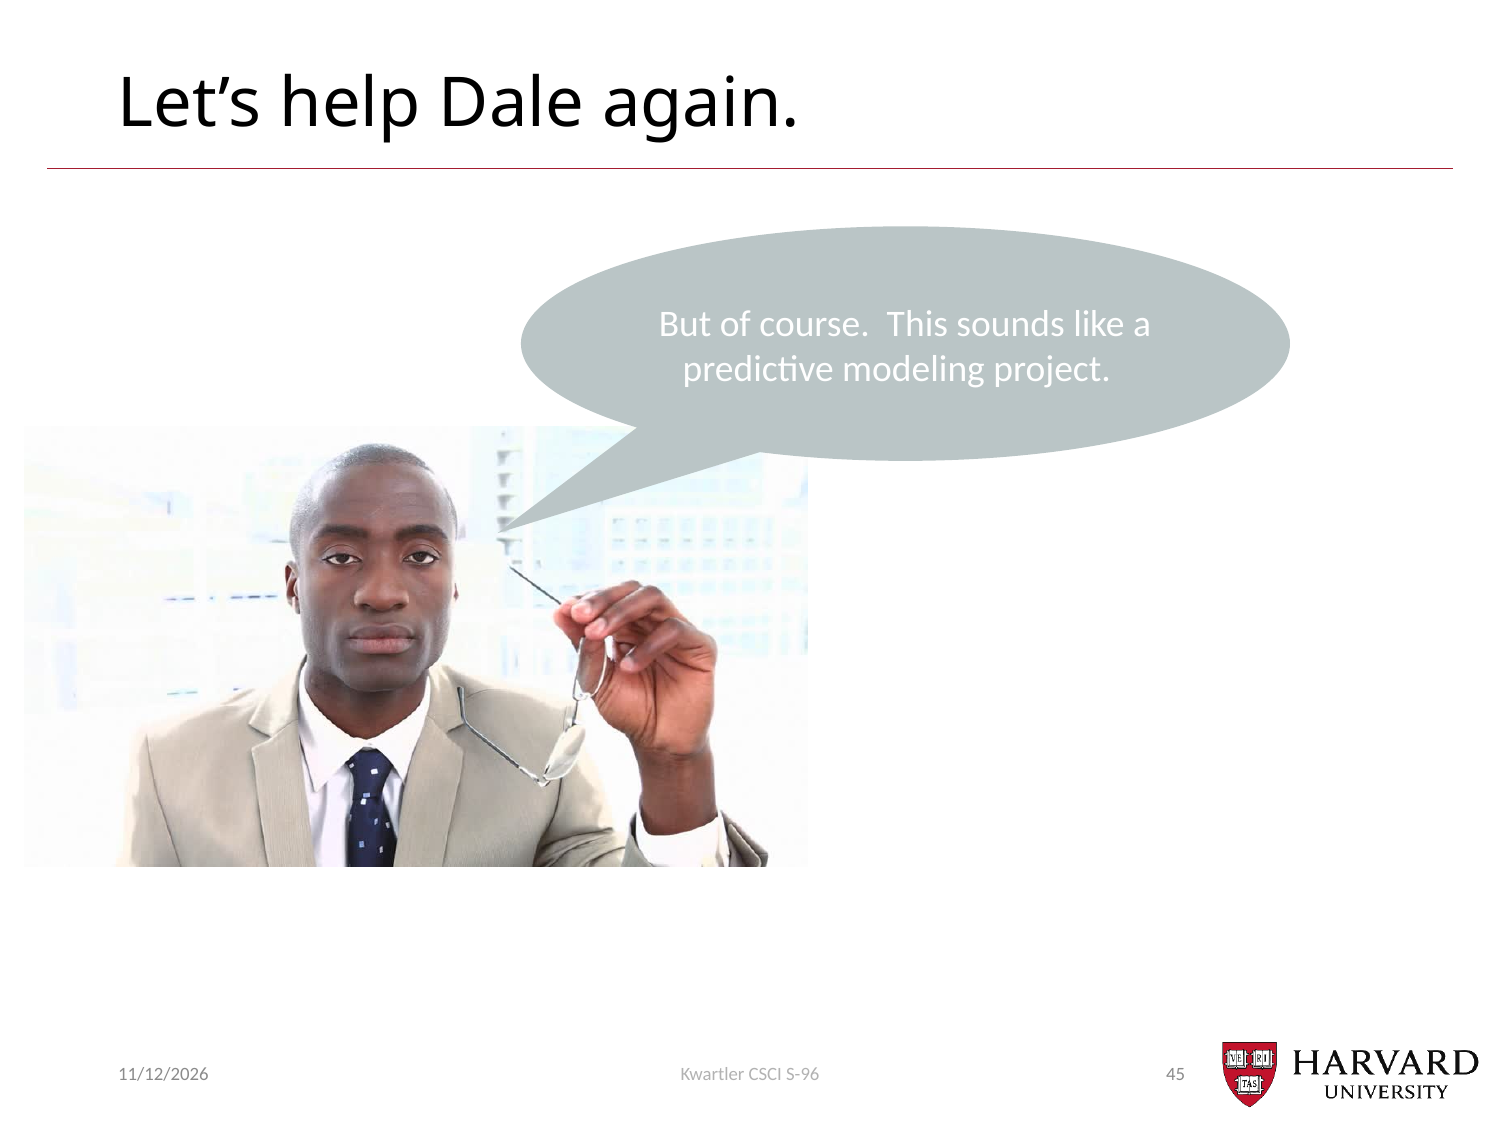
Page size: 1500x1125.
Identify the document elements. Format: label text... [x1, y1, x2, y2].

text_box But of course. This sounds like a predictive modeling project. [519, 225, 1292, 462]
footer Kwartler CSCI S-96 [496, 1042, 1004, 1103]
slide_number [103, 1042, 441, 1103]
picture [1200, 1024, 1500, 1125]
picture [24, 426, 808, 867]
title Let’s help Dale again. [103, 59, 1397, 157]
slide_number 45 [1059, 1042, 1200, 1103]
